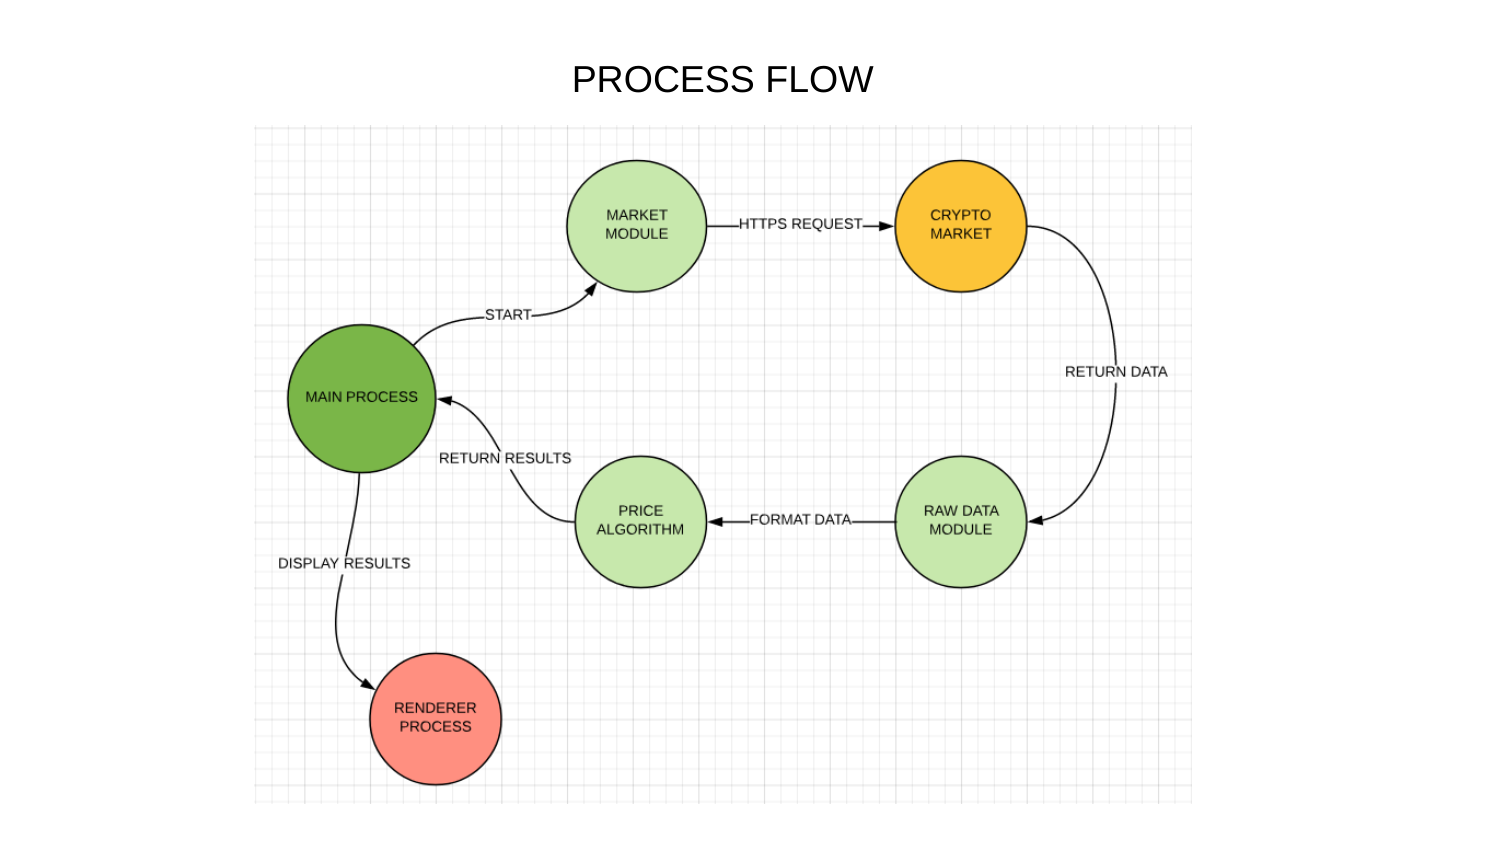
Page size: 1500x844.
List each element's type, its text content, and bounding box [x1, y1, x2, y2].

text_box PROCESS FLOW [254, 40, 1192, 76]
picture [254, 125, 1192, 804]
